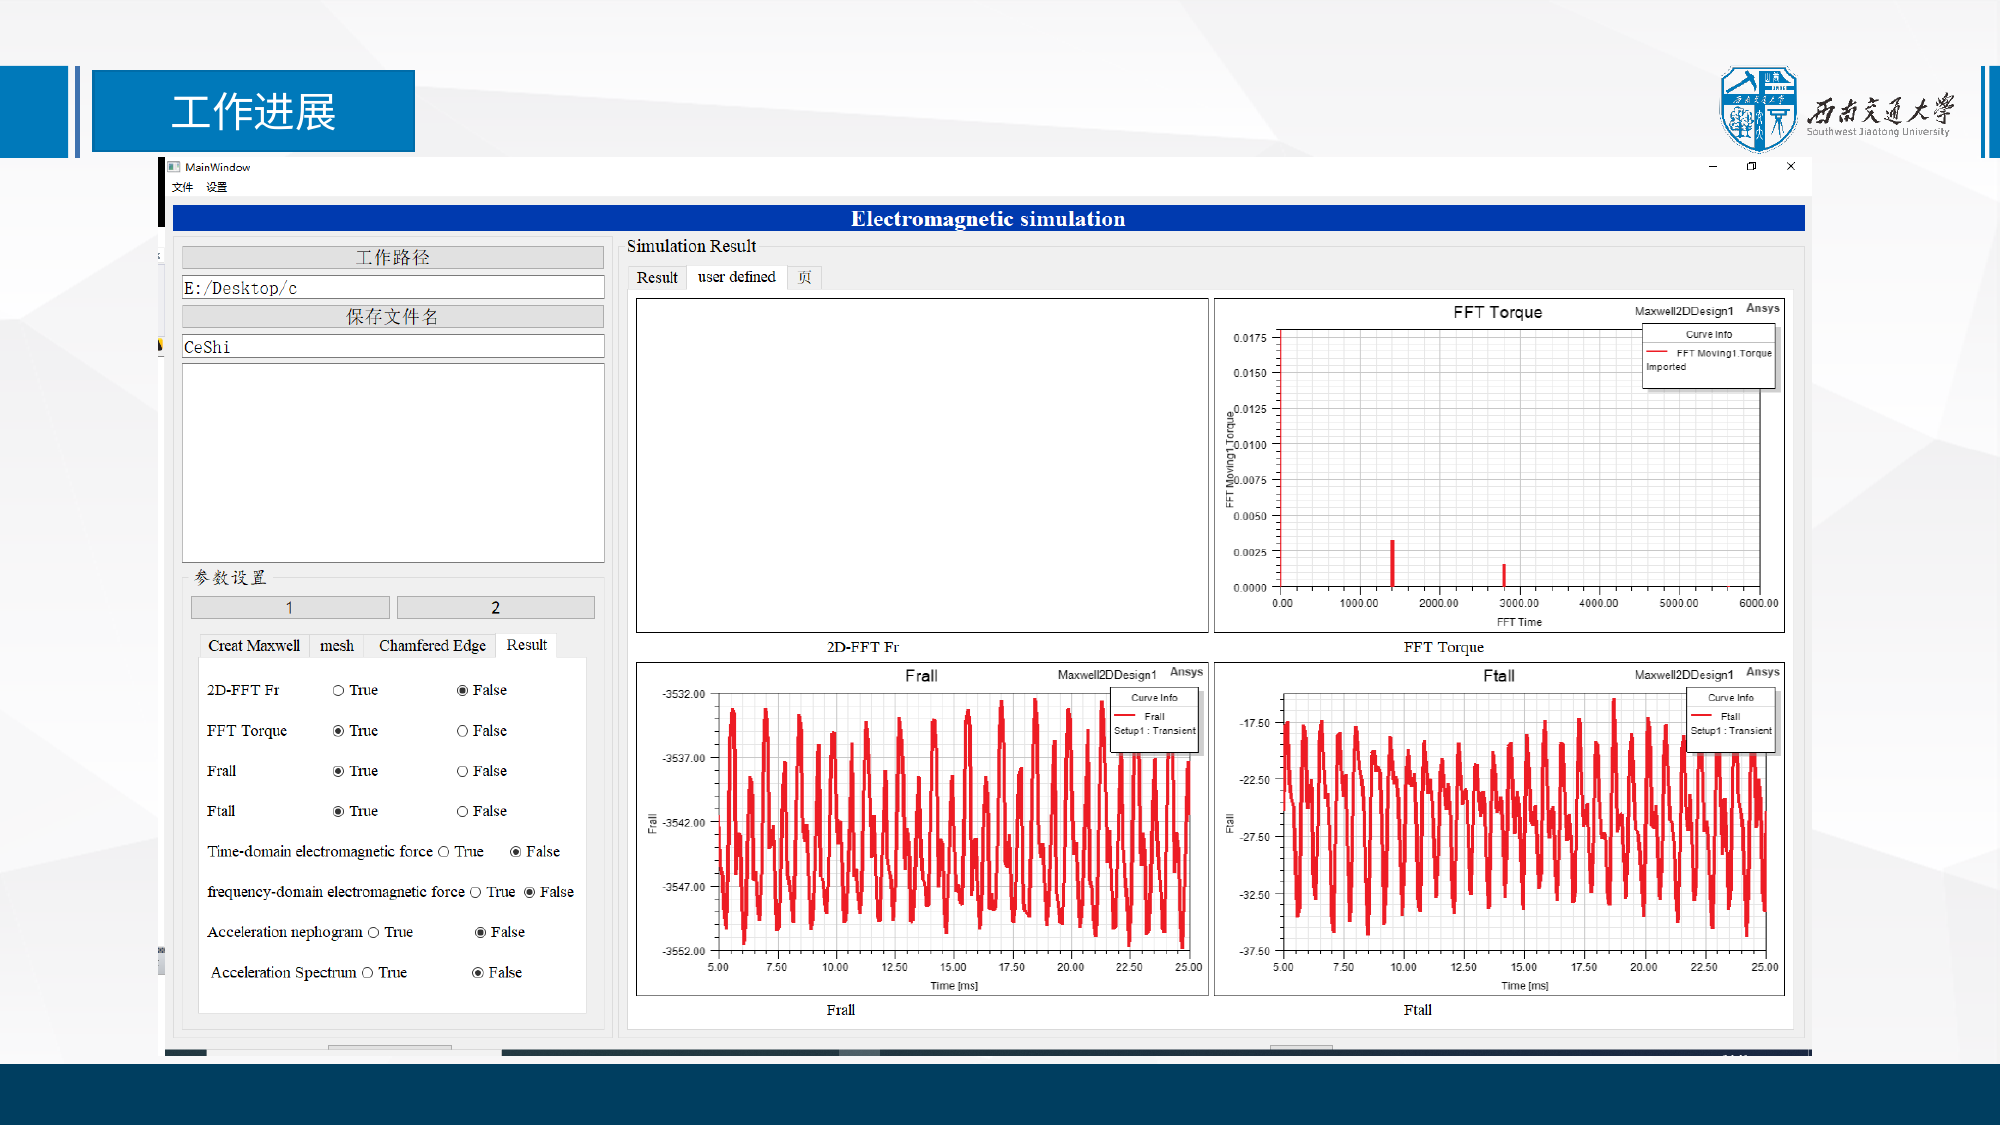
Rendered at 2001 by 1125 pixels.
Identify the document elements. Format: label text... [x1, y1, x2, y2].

text_box 工作进展 [92, 70, 415, 152]
picture [0, 0, 2000, 1064]
